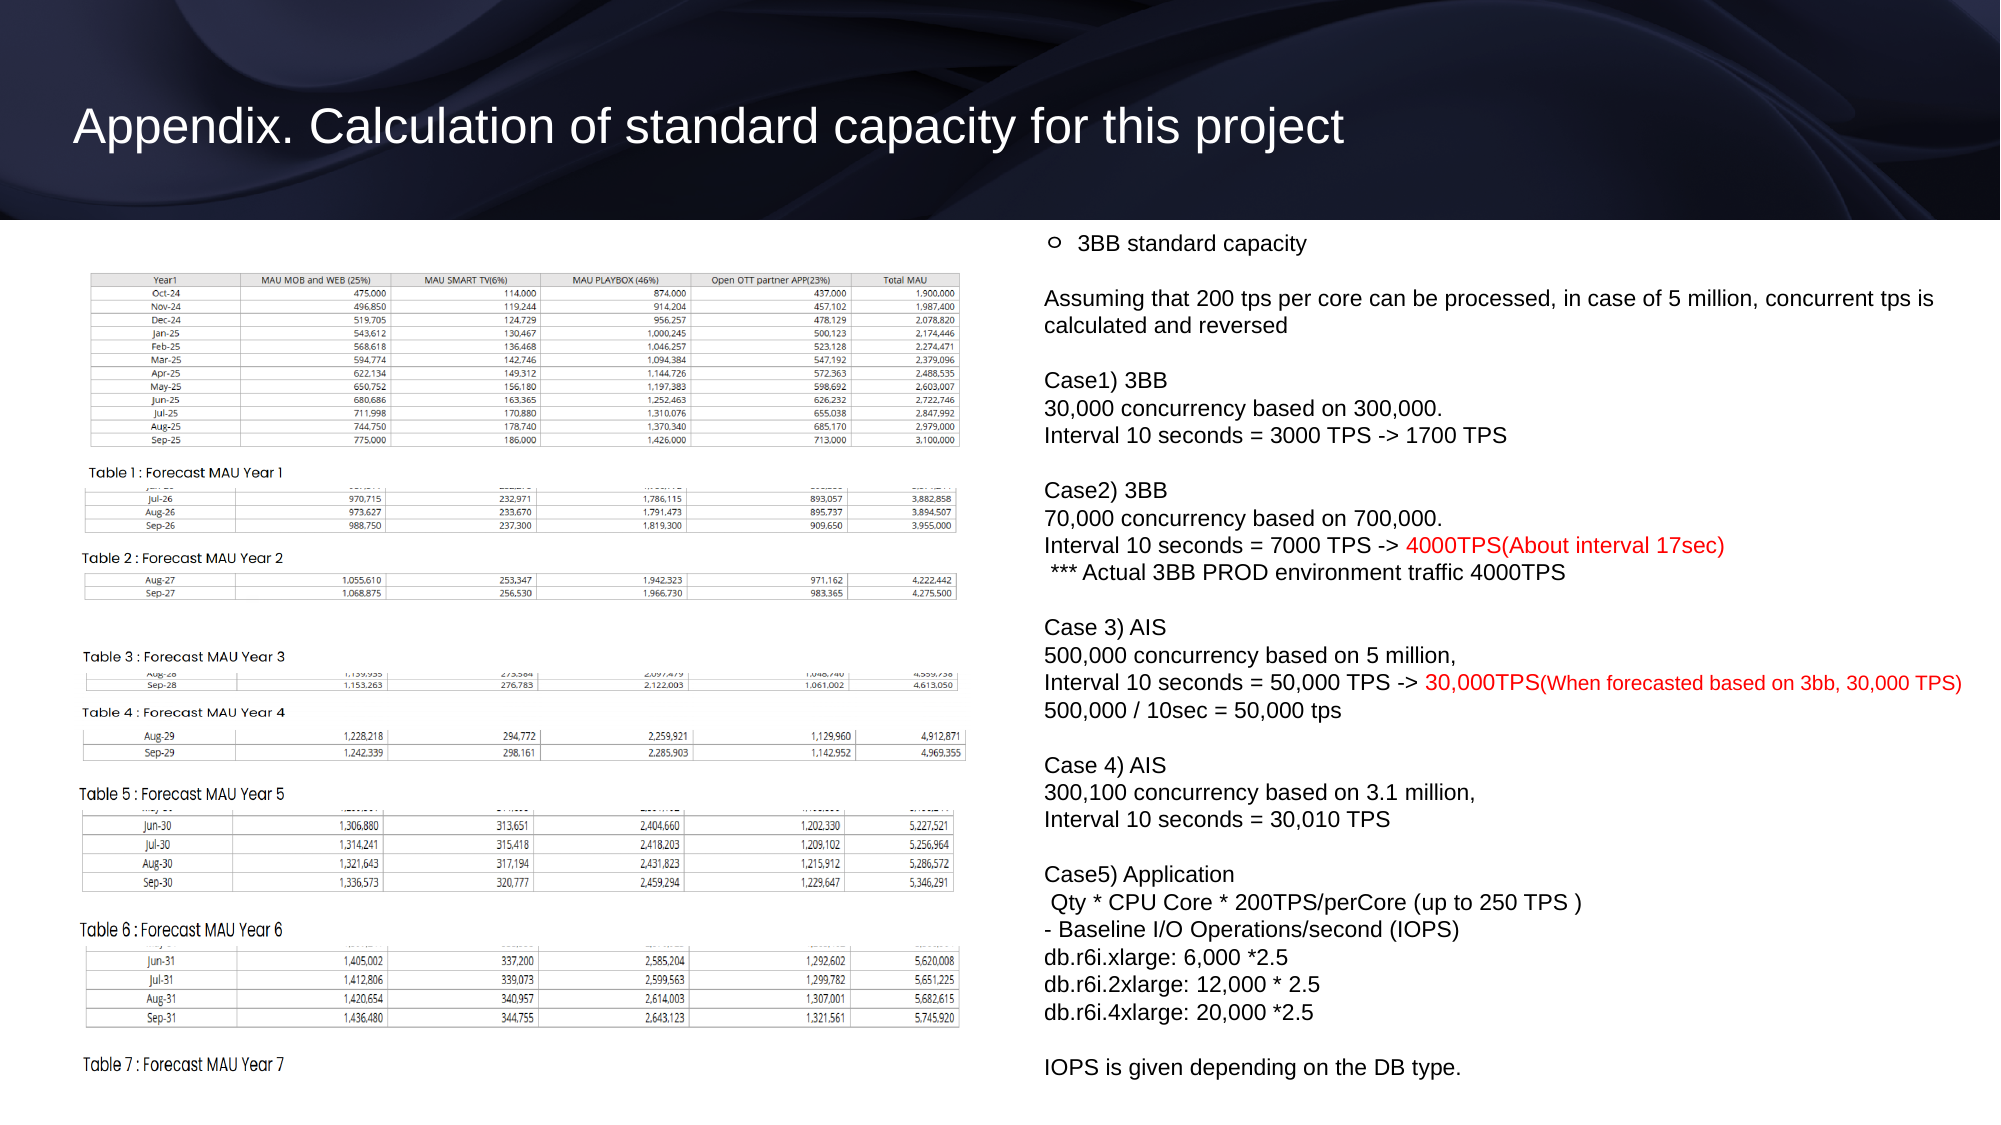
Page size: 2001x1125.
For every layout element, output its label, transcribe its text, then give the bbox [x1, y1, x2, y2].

picture [0, 0, 2000, 220]
list Appendix. Calculation of standard capacity for this project [20, 55, 1456, 192]
picture [68, 260, 994, 1096]
text_box ㅇ 3BB standard capacity Assuming that 200 tps per core can be processed, in case of 5 million, concurrent tps is calculated and reversed Case1) 3BB 30,000 concurrency based on 300,000. Interval 10 seconds = 3000 TPS -> 1700 TPS Case2) 3BB 70,000 concurrency based on 700,000. Interval 10 seconds = 7000 TPS -> 4000TPS(About interval 17sec) *** Actual 3BB PROD environment traffic 4000TPS Case 3) AIS 500,000 concurrency based on 5 million, Interval 10 seconds = 50,000 TPS -> 30,000TPS(When forecasted based on 3bb, 30,000 TPS) 500,000 / 10sec = 50,000 tps Case 4) AIS 300,100 concurrency based on 3.1 million, Interval 10 seconds = 30,010 TPS Case5) Application Qty * CPU Core * 200TPS/perCore (up to 250 TPS ) - Baseline I/O Operations/second (IOPS) db.r6i.xlarge: 6,000 *2.5 db.r6i.2xlarge: 12,000 * 2.5 db.r6i.4xlarge: 20,000 *2.5 IOPS is given depending on the DB type. [1029, 221, 2000, 1088]
